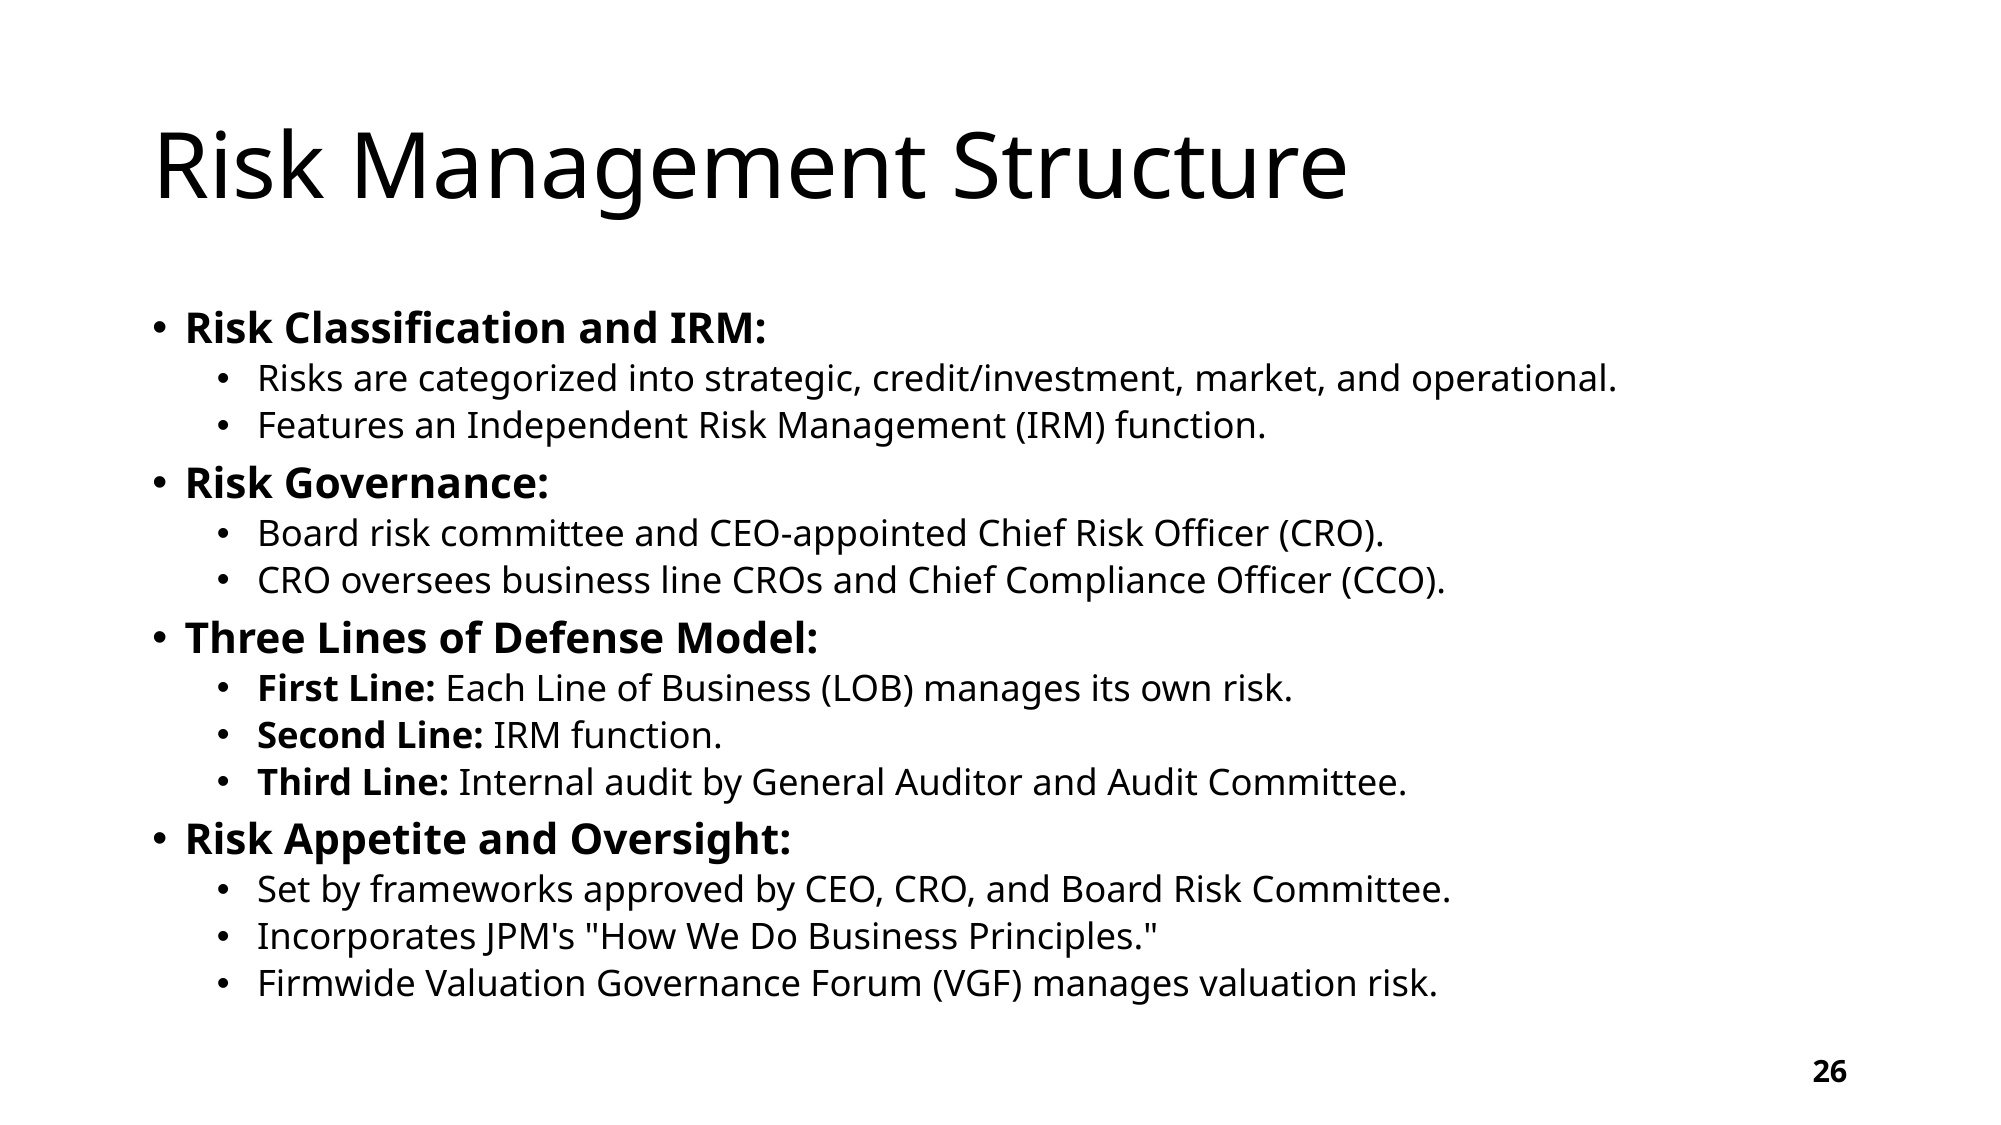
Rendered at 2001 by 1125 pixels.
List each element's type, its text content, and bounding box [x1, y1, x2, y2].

list Risk Classification and IRM: Risks are categorized into strategic, credit/investment, market, and operational. Features an Independent Risk Management (IRM) function. Risk Governance: Board risk committee and CEO-appointed Chief Risk Officer (CRO). CRO oversees business line CROs and Chief Compliance Officer (CCO). Three Lines of Defense Model: First Line: Each Line of Business (LOB) manages its own risk. Second Line: IRM function. Third Line: Internal audit by General Auditor and Audit Committee. Risk Appetite and Oversight: Set by frameworks approved by CEO, CRO, and Board Risk Committee. Incorporates JPM's "How We Do Business Principles." Firmwide Valuation Governance Forum (VGF) manages valuation risk. [137, 299, 1863, 1014]
slide_number 26 [1412, 1042, 1863, 1103]
title Risk Management Structure [137, 59, 1863, 278]
